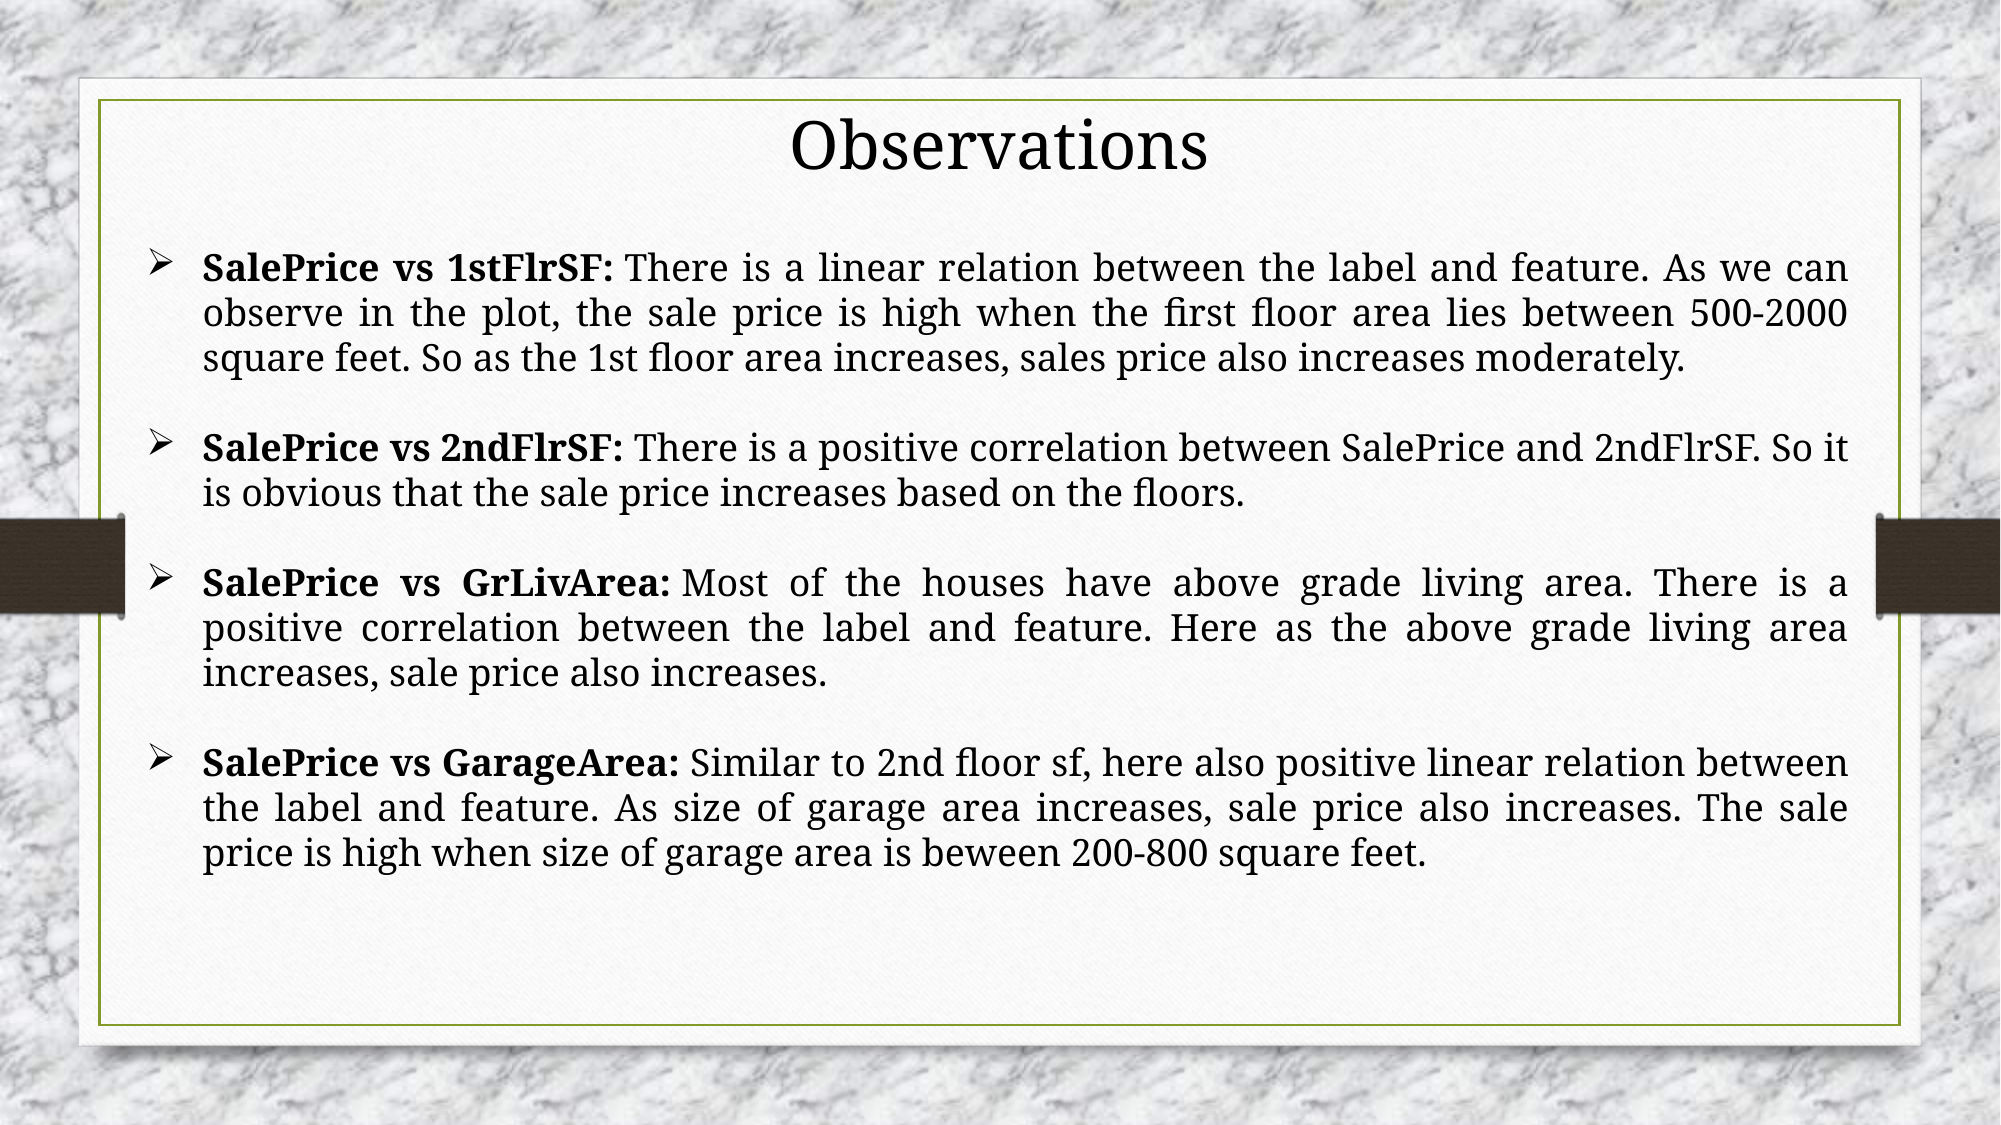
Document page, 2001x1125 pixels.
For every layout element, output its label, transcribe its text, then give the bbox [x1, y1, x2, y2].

picture [0, 0, 2001, 1125]
text_box SalePrice vs 1stFlrSF: There is a linear relation between the label and feature. As we can observe in the plot, the sale price is high when the first floor area lies between 500-2000 square feet. So as the 1st floor area increases, sales price also increases moderately. SalePrice vs 2ndFlrSF: There is a positive correlation between SalePrice and 2ndFlrSF. So it is obvious that the sale price increases based on the floors. SalePrice vs GrLivArea: Most of the houses have above grade living area. There is a positive correlation between the label and feature. Here as the above grade living area increases, sale price also increases. SalePrice vs GarageArea: Similar to 2nd floor sf, here also positive linear relation between the label and feature. As size of garage area increases, sale price also increases. The sale price is high when size of garage area is beween 200-800 square feet. [131, 236, 1865, 927]
text_box Observations [133, 95, 1867, 191]
